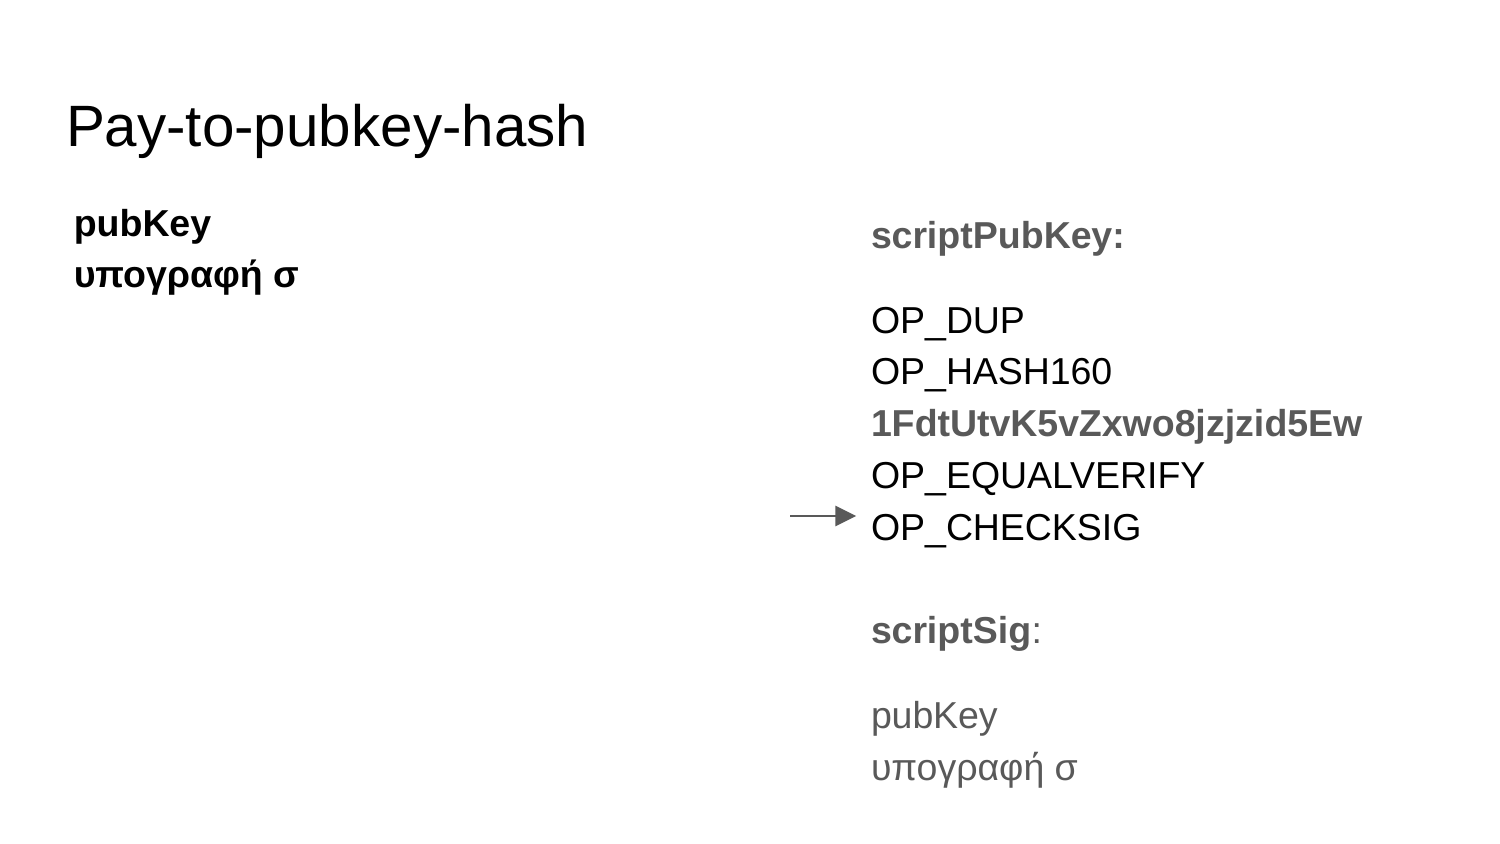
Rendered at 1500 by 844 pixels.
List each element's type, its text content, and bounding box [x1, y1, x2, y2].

title Pay-to-pubkey-hash [51, 72, 1449, 167]
list scriptPubKey: OP_DUP OP_HASH160 1FdtUtvK5vZxwo8jzjzid5Ew OP_EQUALVERIFY OP_CHECKSIG scriptSig: pubKey υπογραφή σ [856, 189, 1449, 811]
text_box pubKey υπογραφή σ [58, 176, 773, 765]
